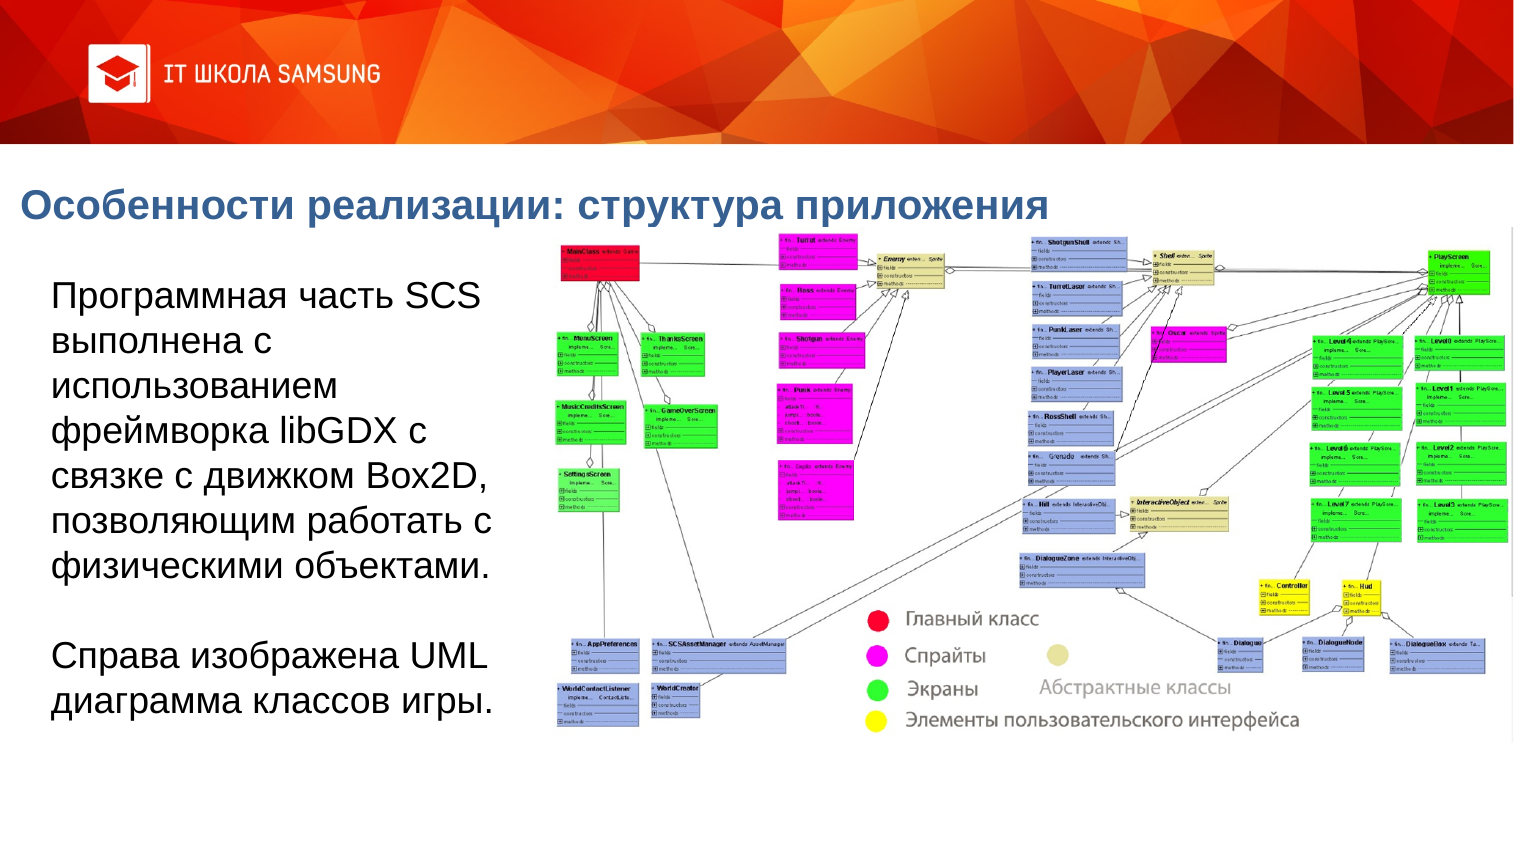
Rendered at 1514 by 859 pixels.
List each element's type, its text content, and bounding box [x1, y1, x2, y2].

picture [0, 0, 1514, 859]
text_box Особенности реализации: структура приложения [5, 145, 1388, 236]
text_box Программная часть SCS выполнена с использованием фреймворка libGDX c связке с движком Box2D, позволяющим работать с физическими объектами. Справа изображена UML диаграмма классов игры. [36, 263, 514, 729]
